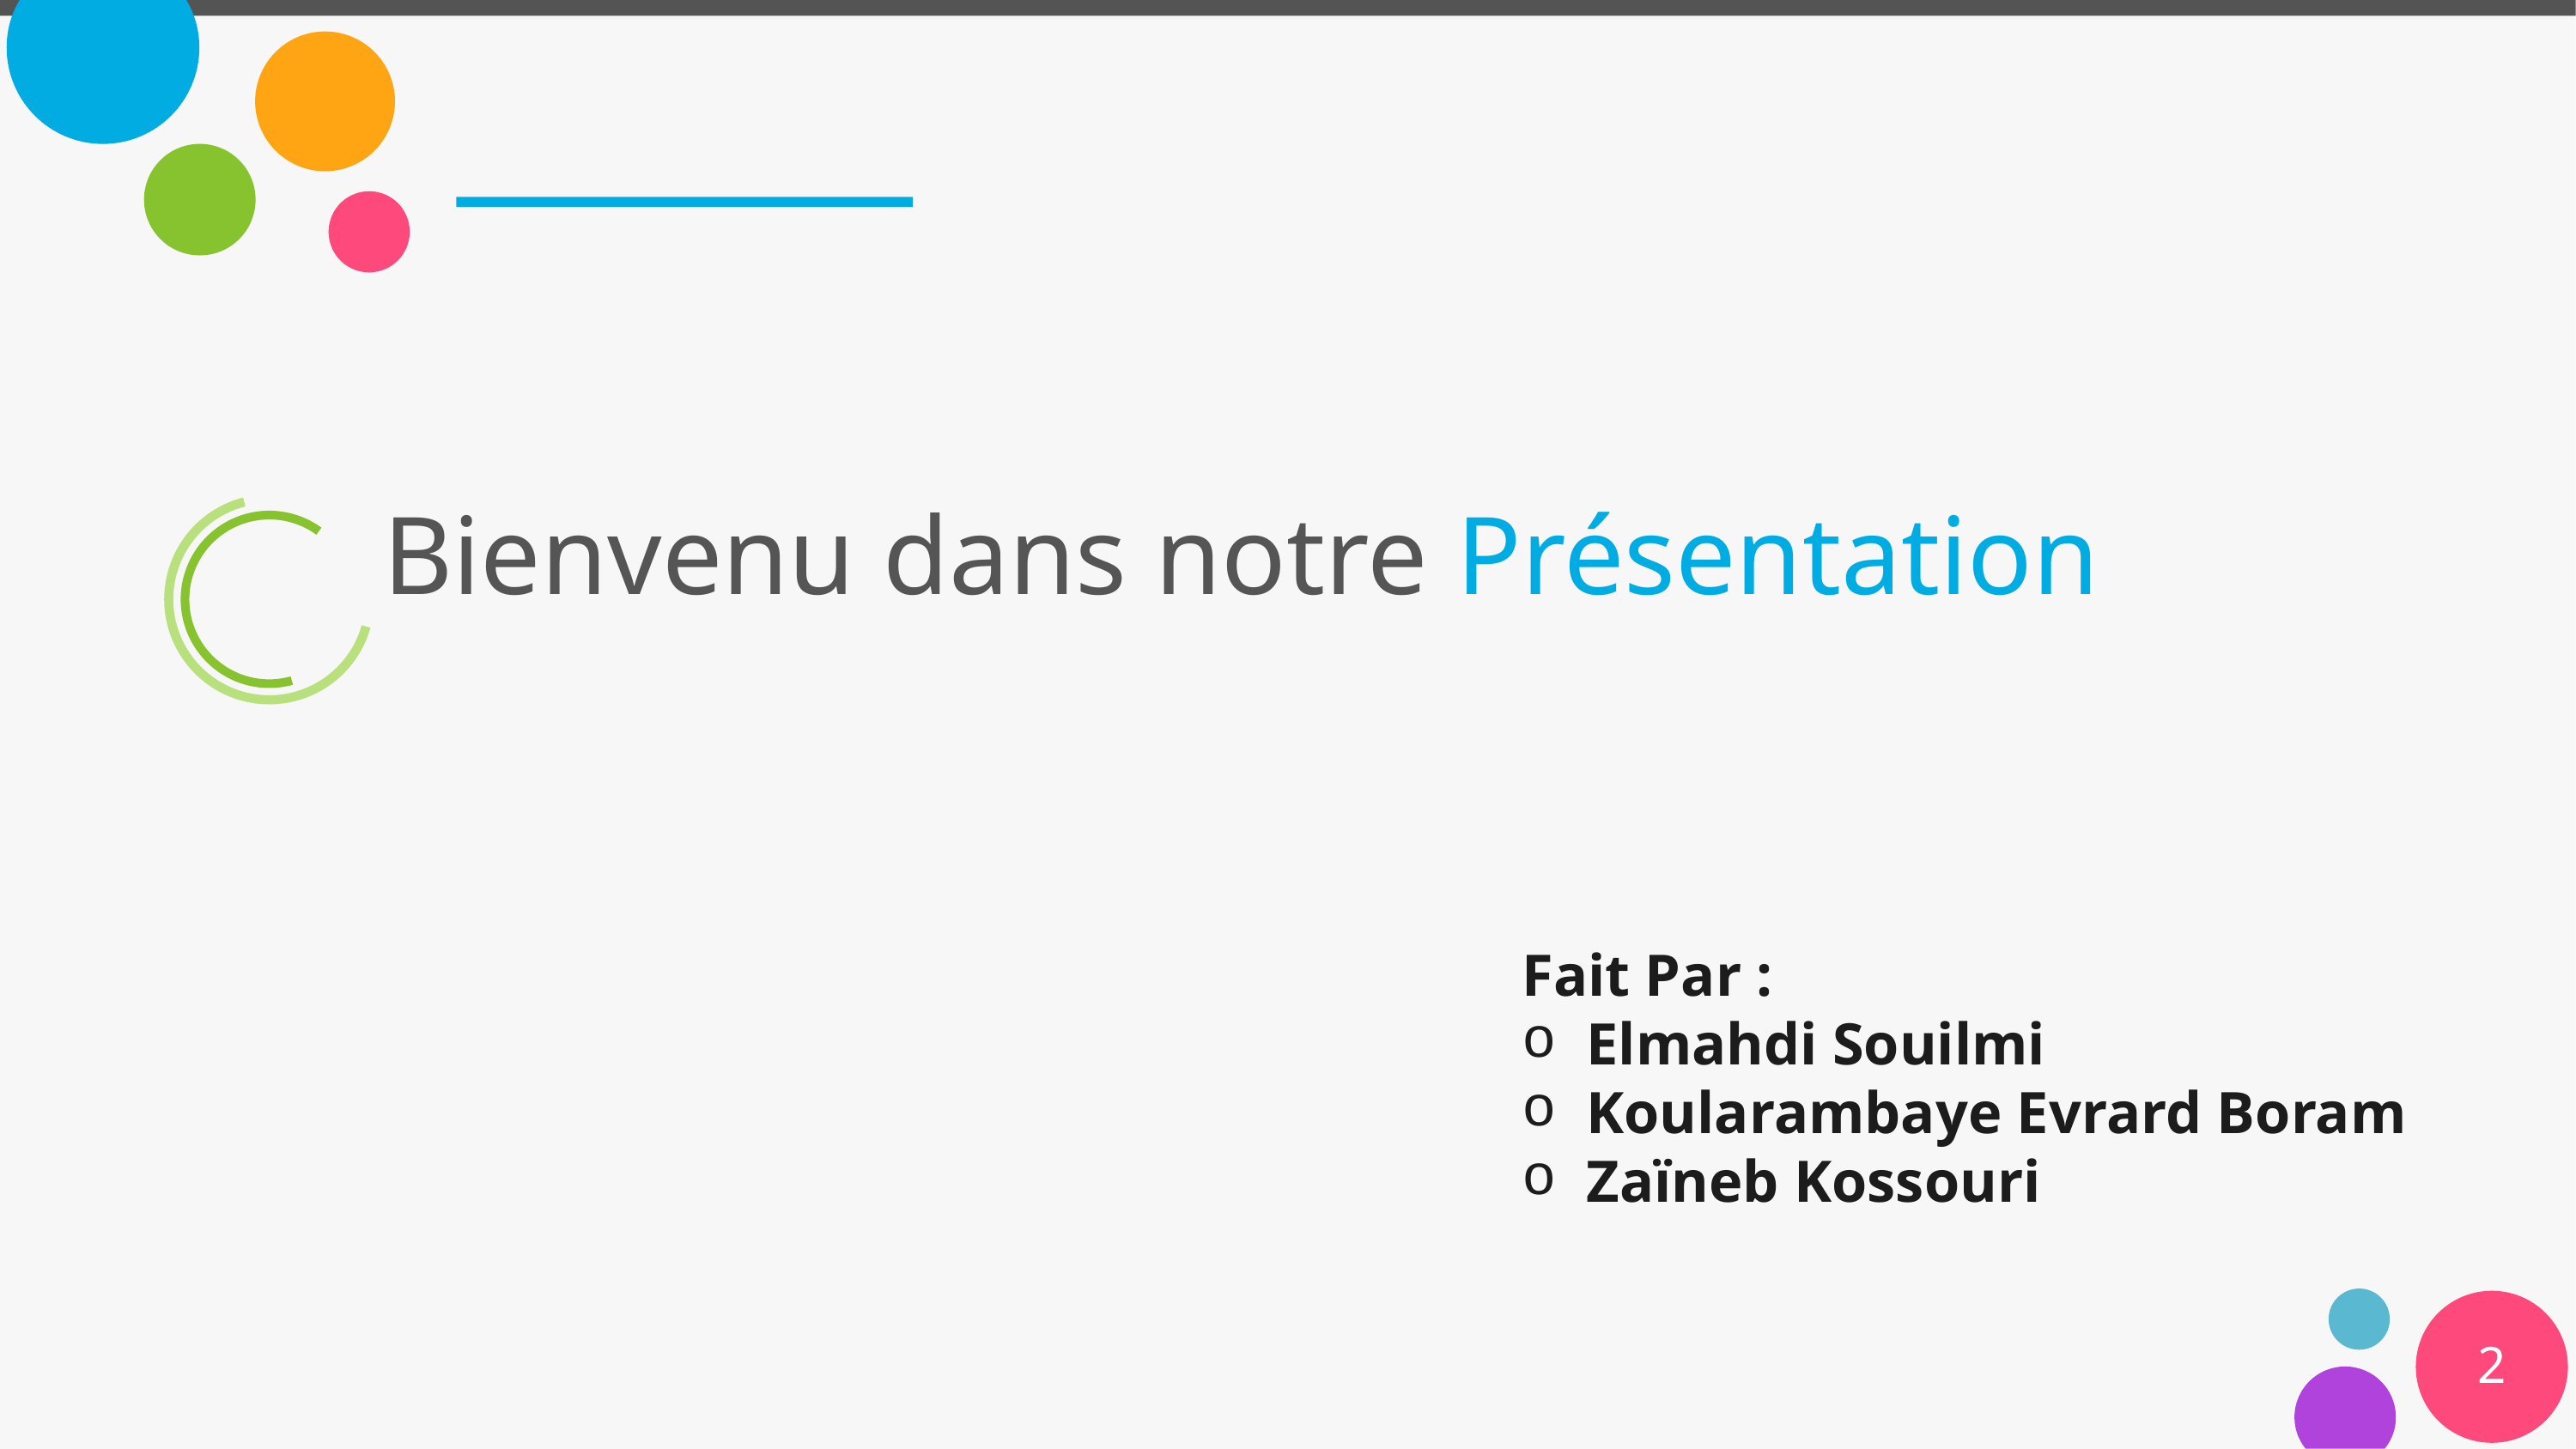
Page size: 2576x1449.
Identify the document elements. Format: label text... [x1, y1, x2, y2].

text_box Fait Par : Elmahdi Souilmi Koularambaye Evrard Boram Zaïneb Kossouri [1509, 932, 2576, 1220]
slide_number 2 [2415, 1328, 2568, 1406]
title Bienvenu dans notre Présentation [360, 466, 2382, 636]
